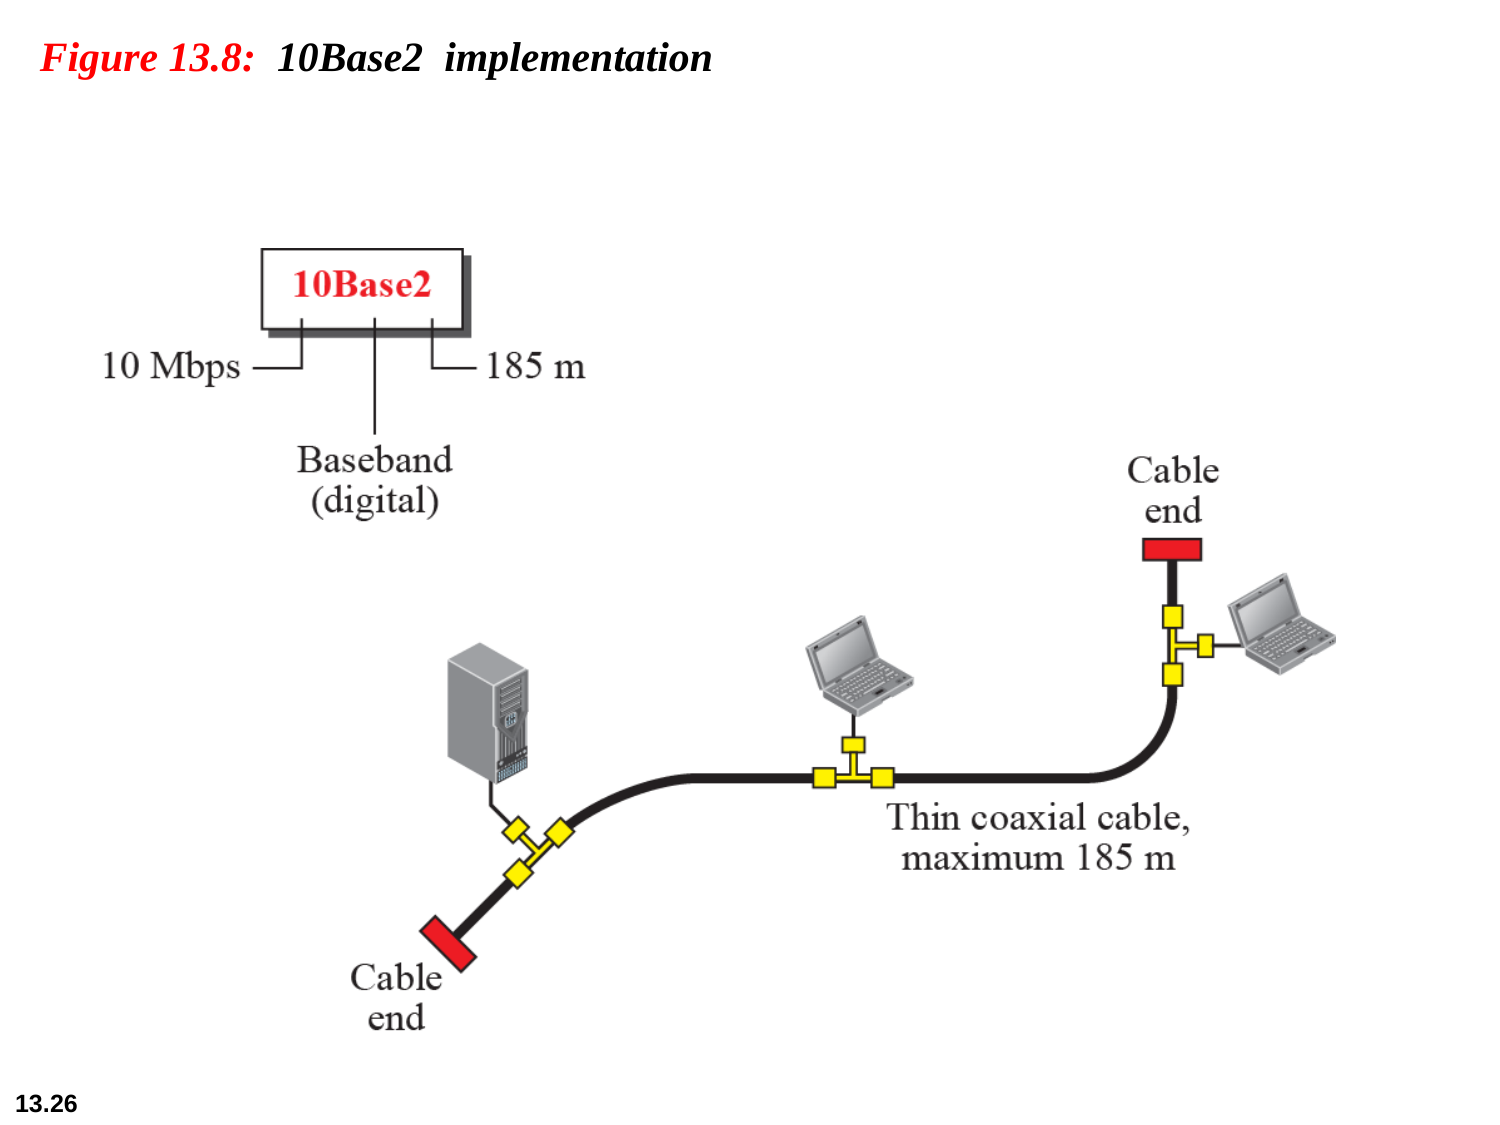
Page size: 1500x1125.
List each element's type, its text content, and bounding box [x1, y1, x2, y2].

picture [100, 248, 1337, 1044]
text_box 13.26 [0, 1049, 313, 1125]
text_box Figure 13.8: 10Base2 implementation [24, 22, 1363, 87]
